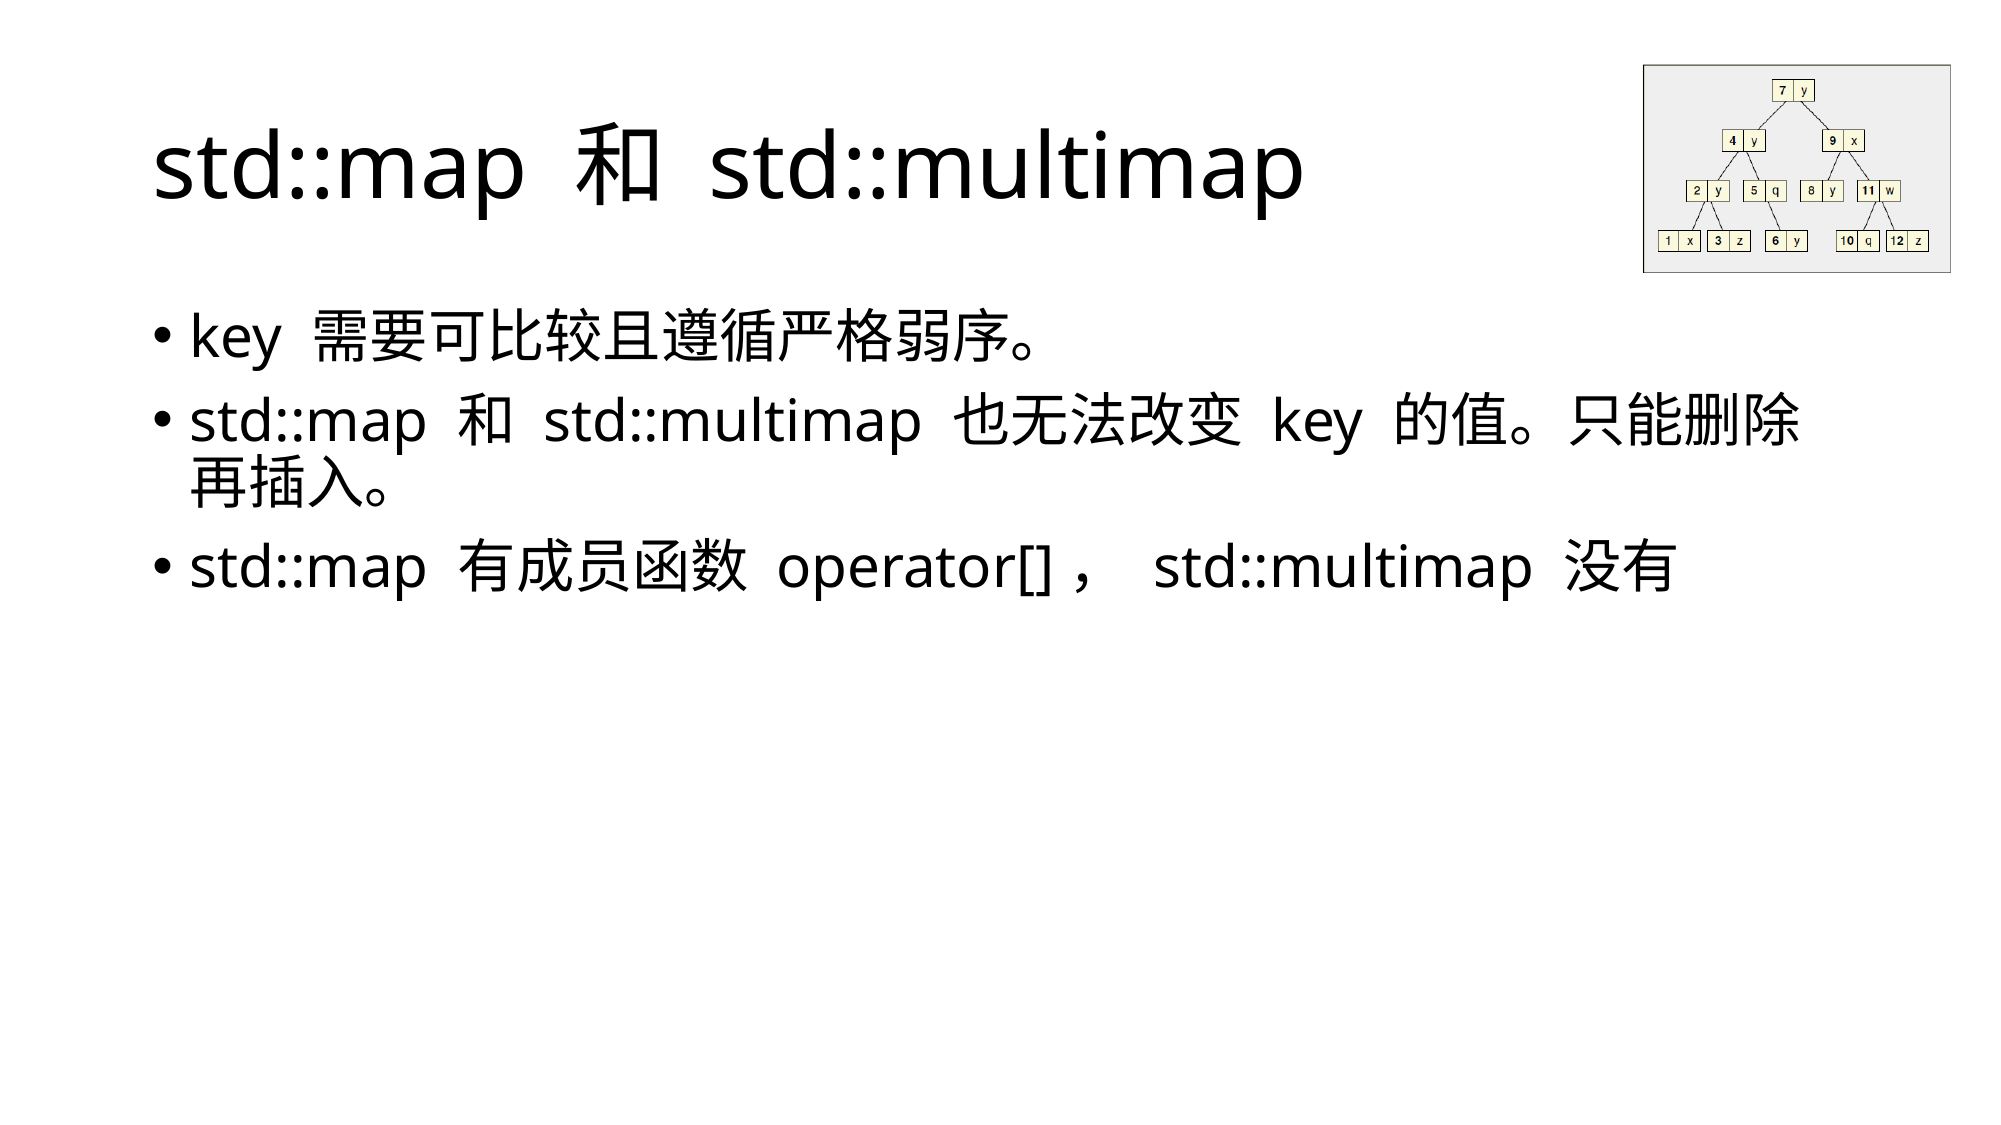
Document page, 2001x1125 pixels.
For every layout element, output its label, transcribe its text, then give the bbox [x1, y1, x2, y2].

picture [1642, 64, 1951, 273]
list key 需要可比较且遵循严格弱序。 std::map 和 std::multimap 也无法改变 key 的值。只能删除再插入。 std::map 有成员函数 operator[]， std::multimap 没有 [137, 299, 1863, 1014]
title std::map 和 std::multimap [137, 59, 1863, 278]
